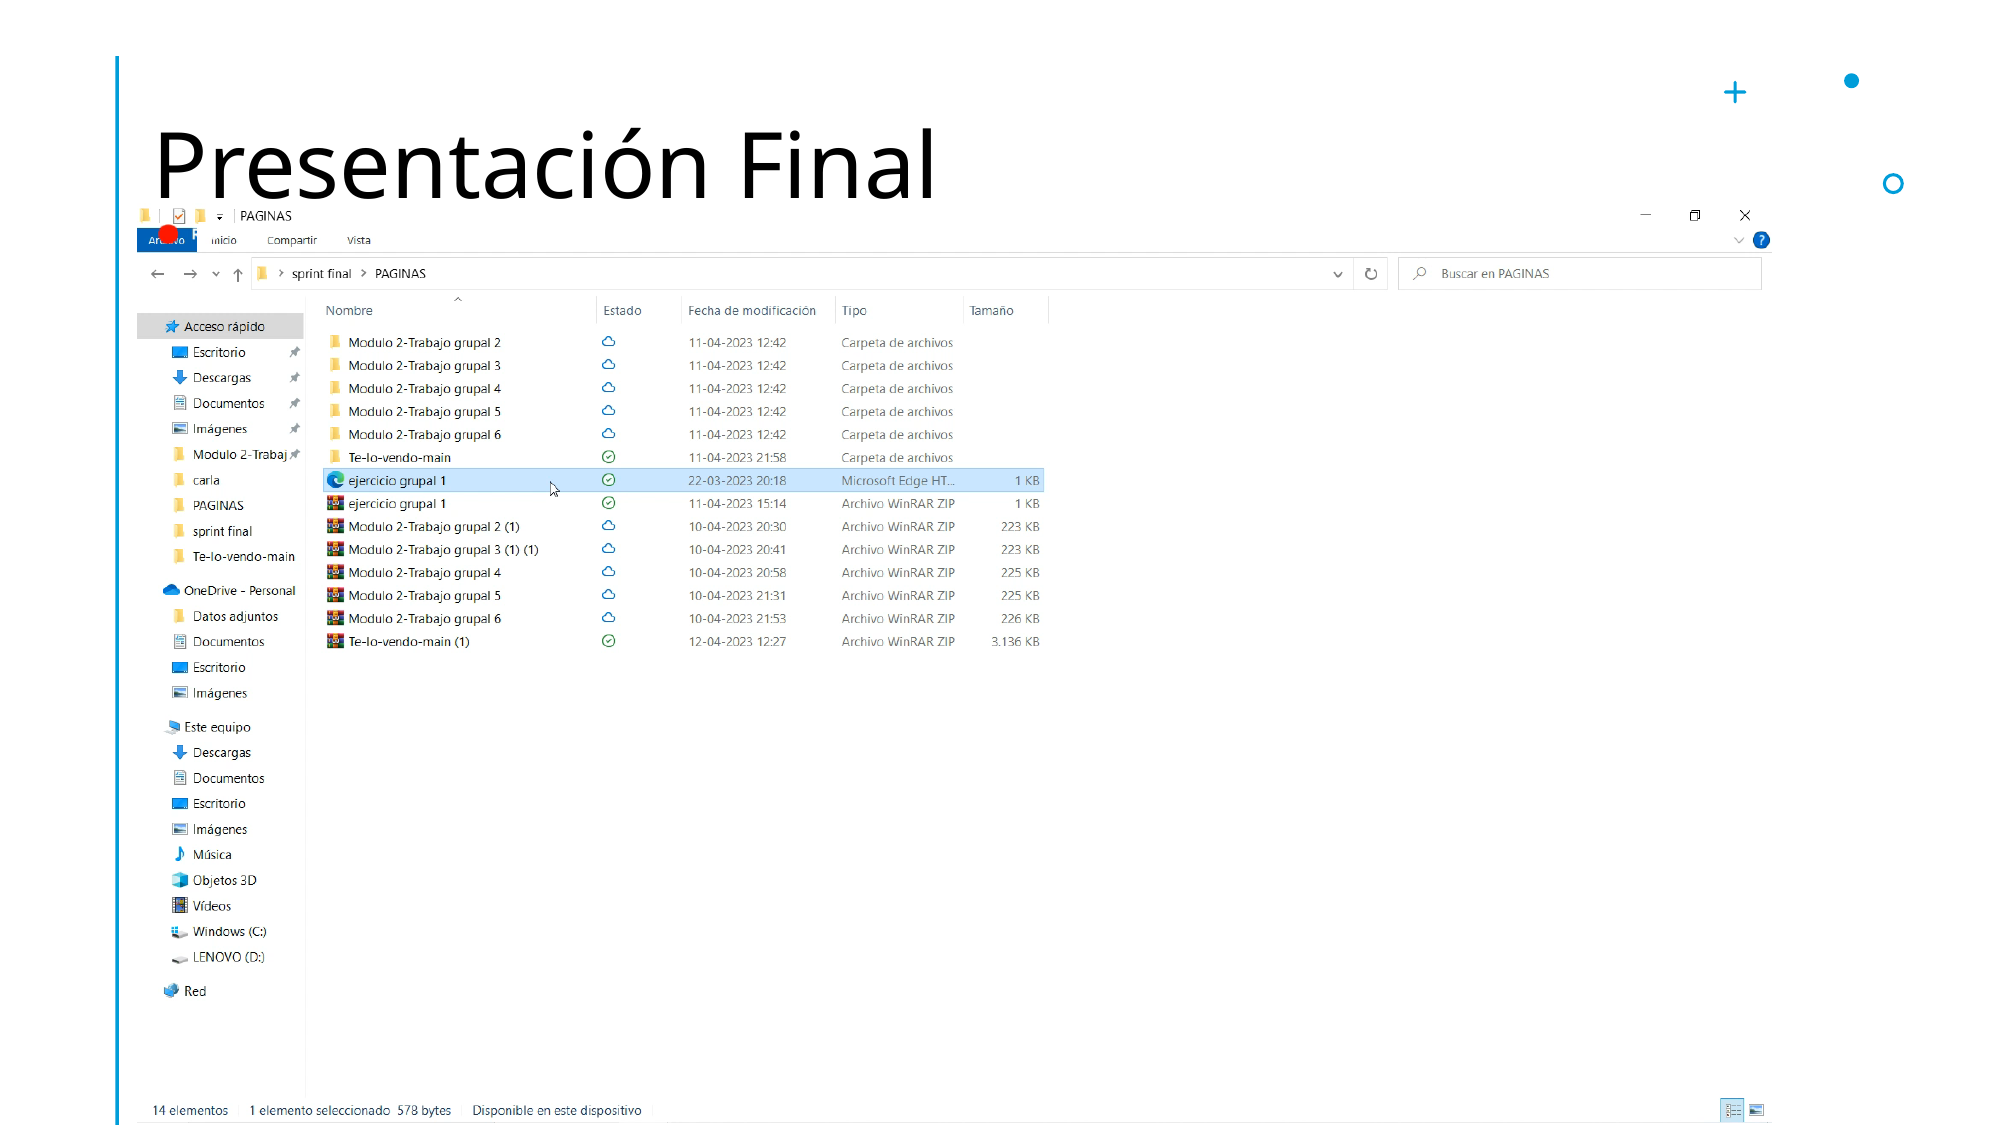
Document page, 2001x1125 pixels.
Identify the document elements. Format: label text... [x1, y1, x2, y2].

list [136, 203, 1772, 1123]
title Presentación Final [137, 59, 1863, 278]
